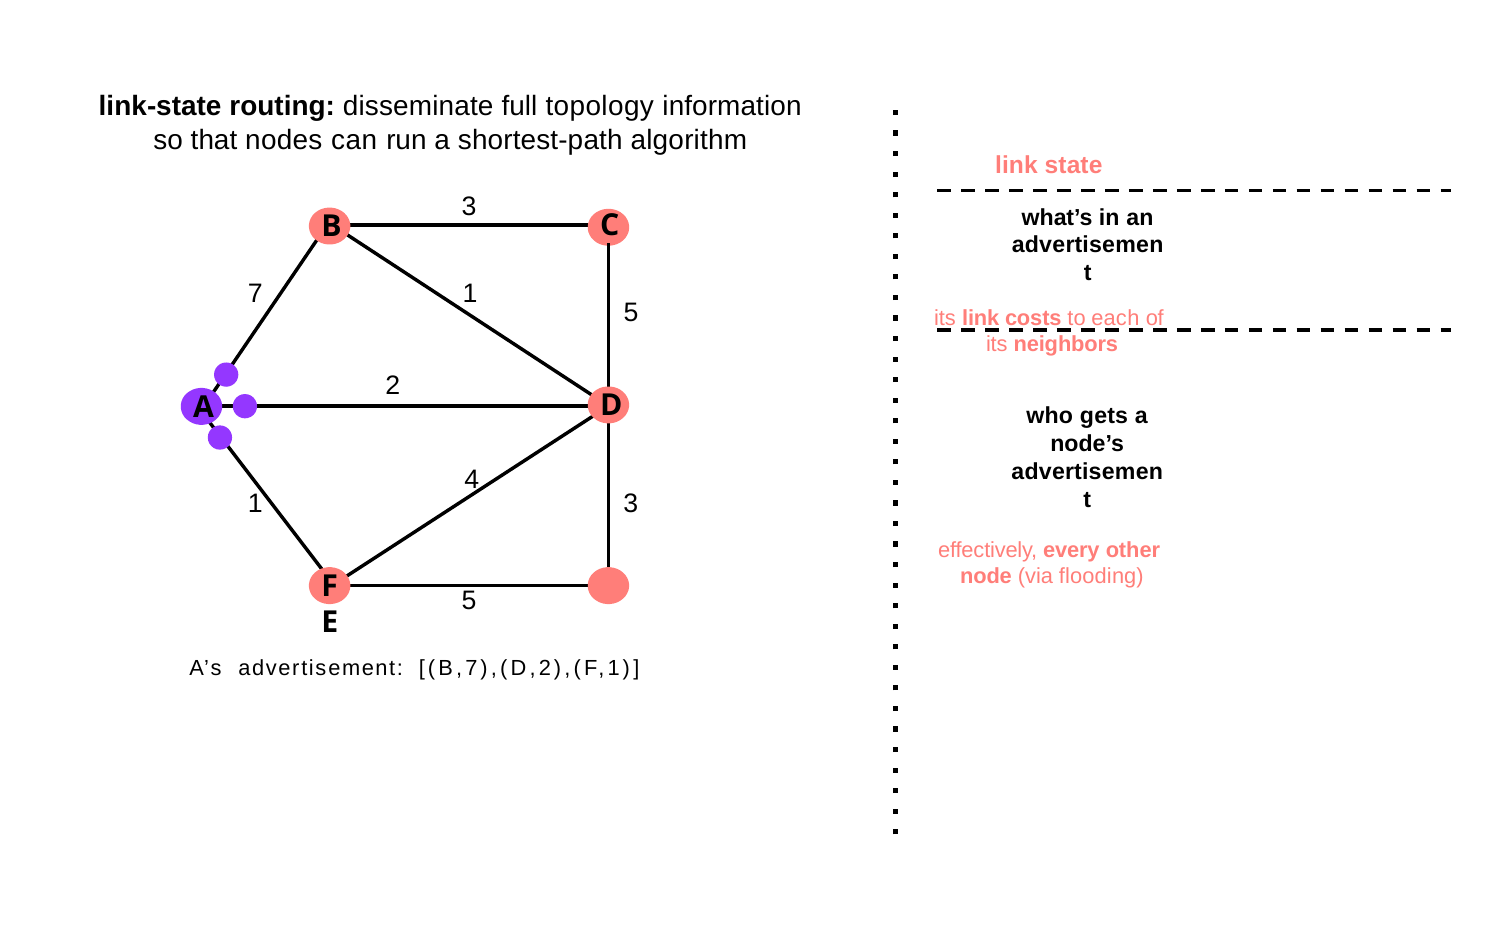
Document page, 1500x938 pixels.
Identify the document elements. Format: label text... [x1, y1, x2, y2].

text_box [195, 223, 610, 588]
text_box F E [320, 564, 618, 639]
text_box A’s advertisement: [(B,7),(D,2),(F,1)] [188, 652, 648, 680]
title link-state routing: disseminate full topology information so that nodes can run a shortest-path algorithm [97, 41, 824, 200]
text_box [309, 209, 320, 221]
text_box [180, 391, 190, 422]
text_box link state what’s in an advertisement its link costs to each of its neighbors who gets a node’s advertisement effectively, every other node (via flooding) [931, 147, 1379, 589]
text_box B [320, 205, 339, 221]
text_box 3 [460, 187, 478, 220]
text_box C [599, 204, 618, 222]
text_box [339, 209, 350, 220]
text_box [589, 210, 599, 220]
text_box [618, 210, 629, 223]
text_box 3 [622, 485, 639, 518]
text_box [618, 569, 630, 602]
text_box 5 [635, 293, 640, 327]
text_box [330, 223, 630, 424]
text_box [312, 596, 320, 602]
